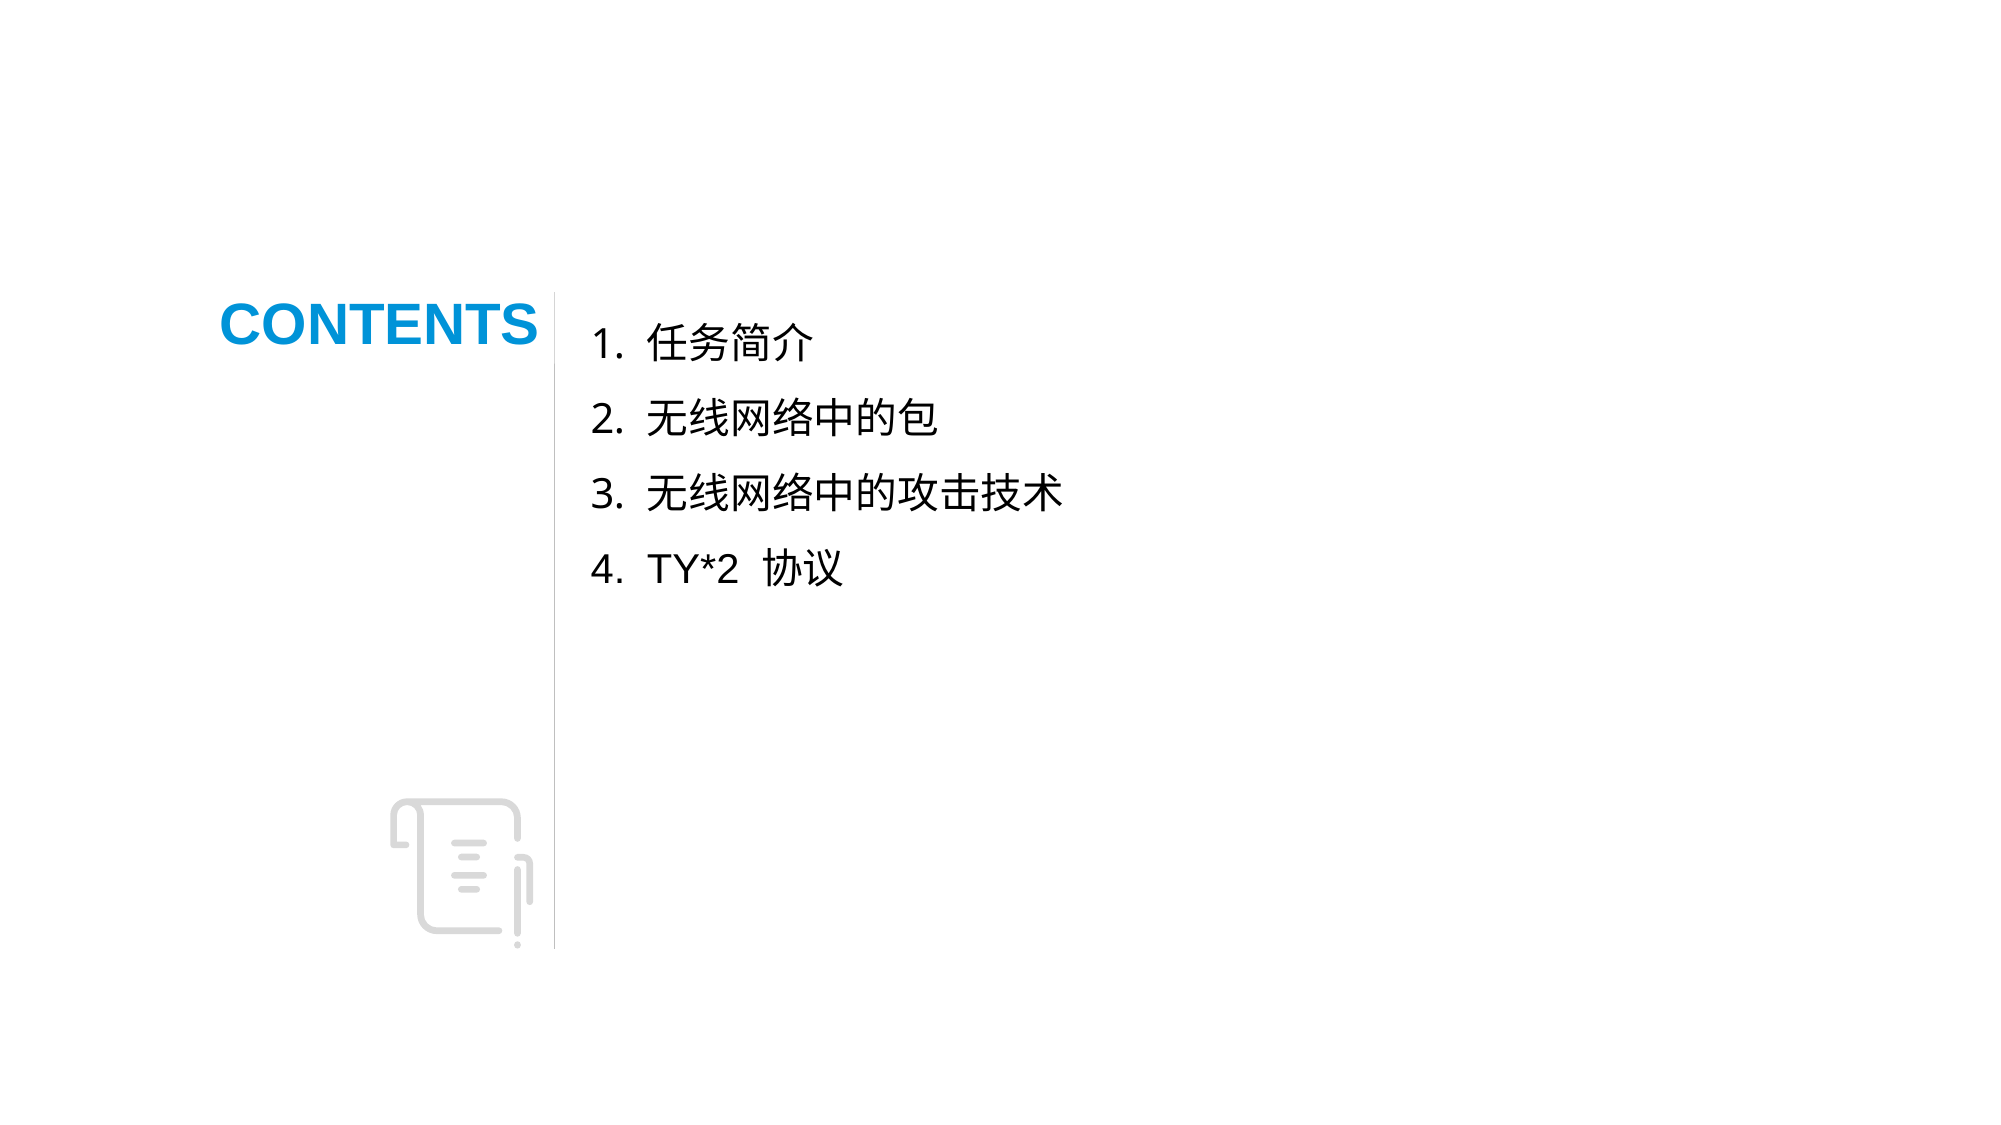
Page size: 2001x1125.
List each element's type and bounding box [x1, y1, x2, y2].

text_box [124, 278, 1890, 949]
